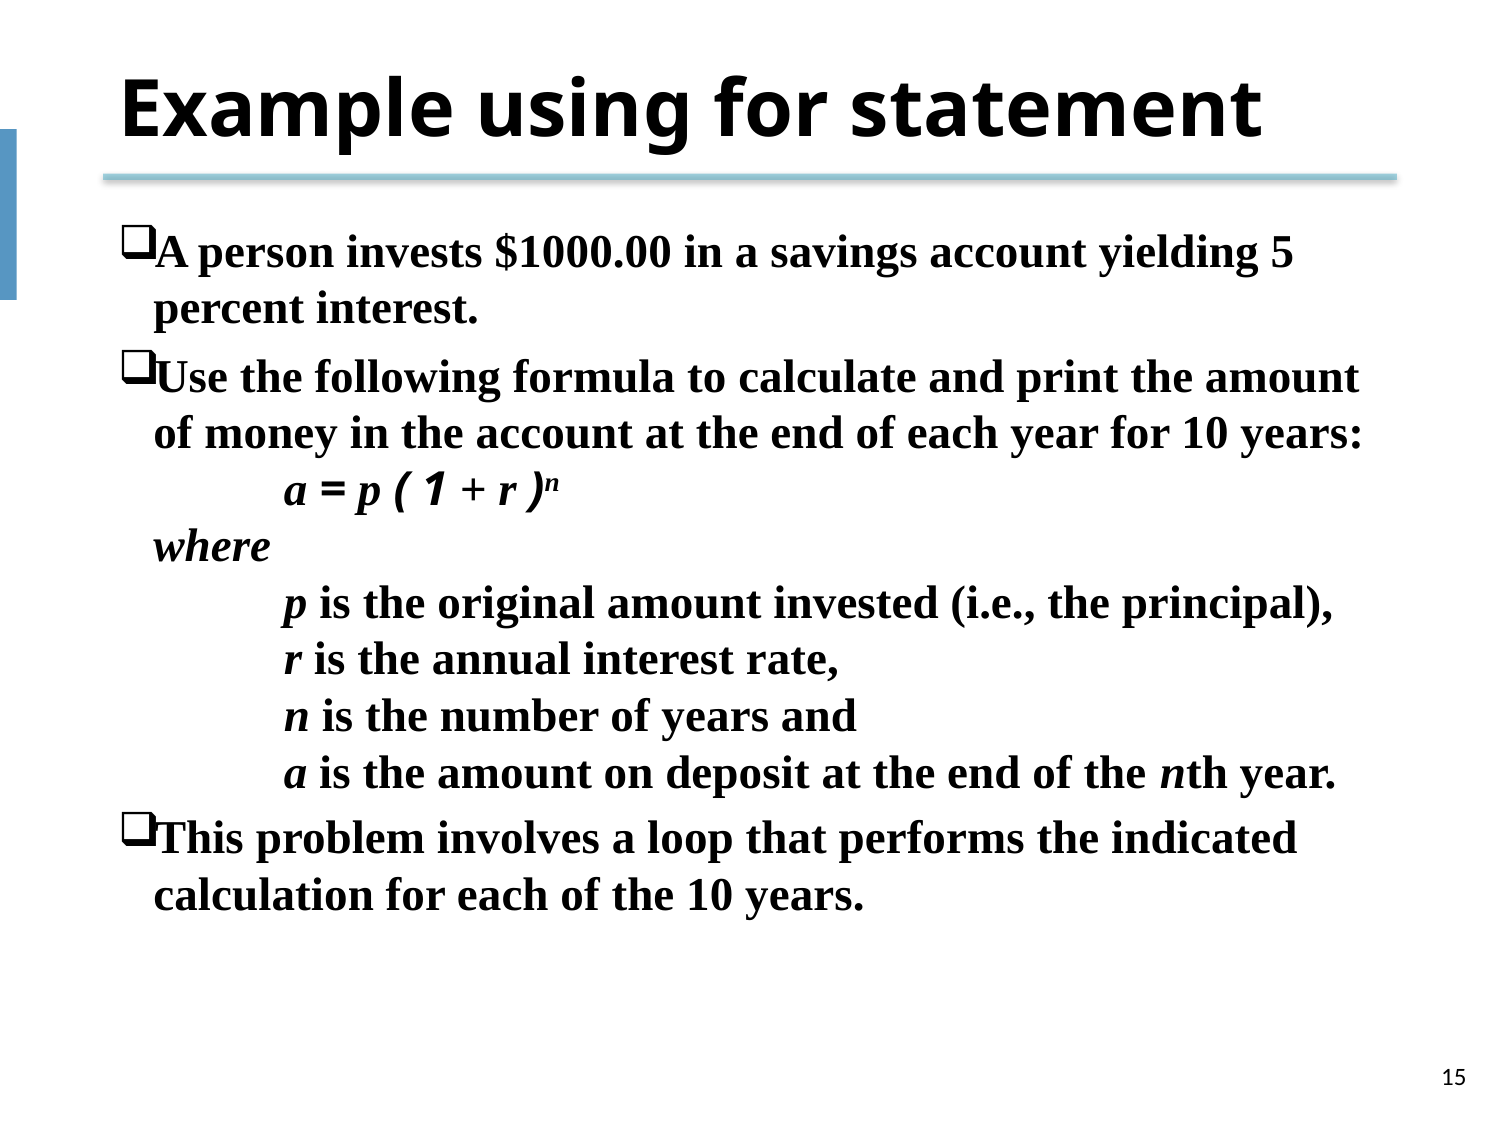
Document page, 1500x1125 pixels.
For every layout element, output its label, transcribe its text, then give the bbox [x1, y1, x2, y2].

slide_number 15 [1131, 1045, 1482, 1106]
list A person invests $1000.00 in a savings account yielding 5 percent interest. Use the following formula to calculate and print the amount of money in the account at the end of each year for 10 years: a = p ( 1 + r )n where p is the original amount invested (i.e., the principal), r is the annual interest rate, n is the number of years and a is the amount on deposit at the end of the nth year. This problem involves a loop that performs the indicated calculation for each of the 10 years. [103, 212, 1397, 977]
title Example using for statement [103, 25, 1397, 185]
